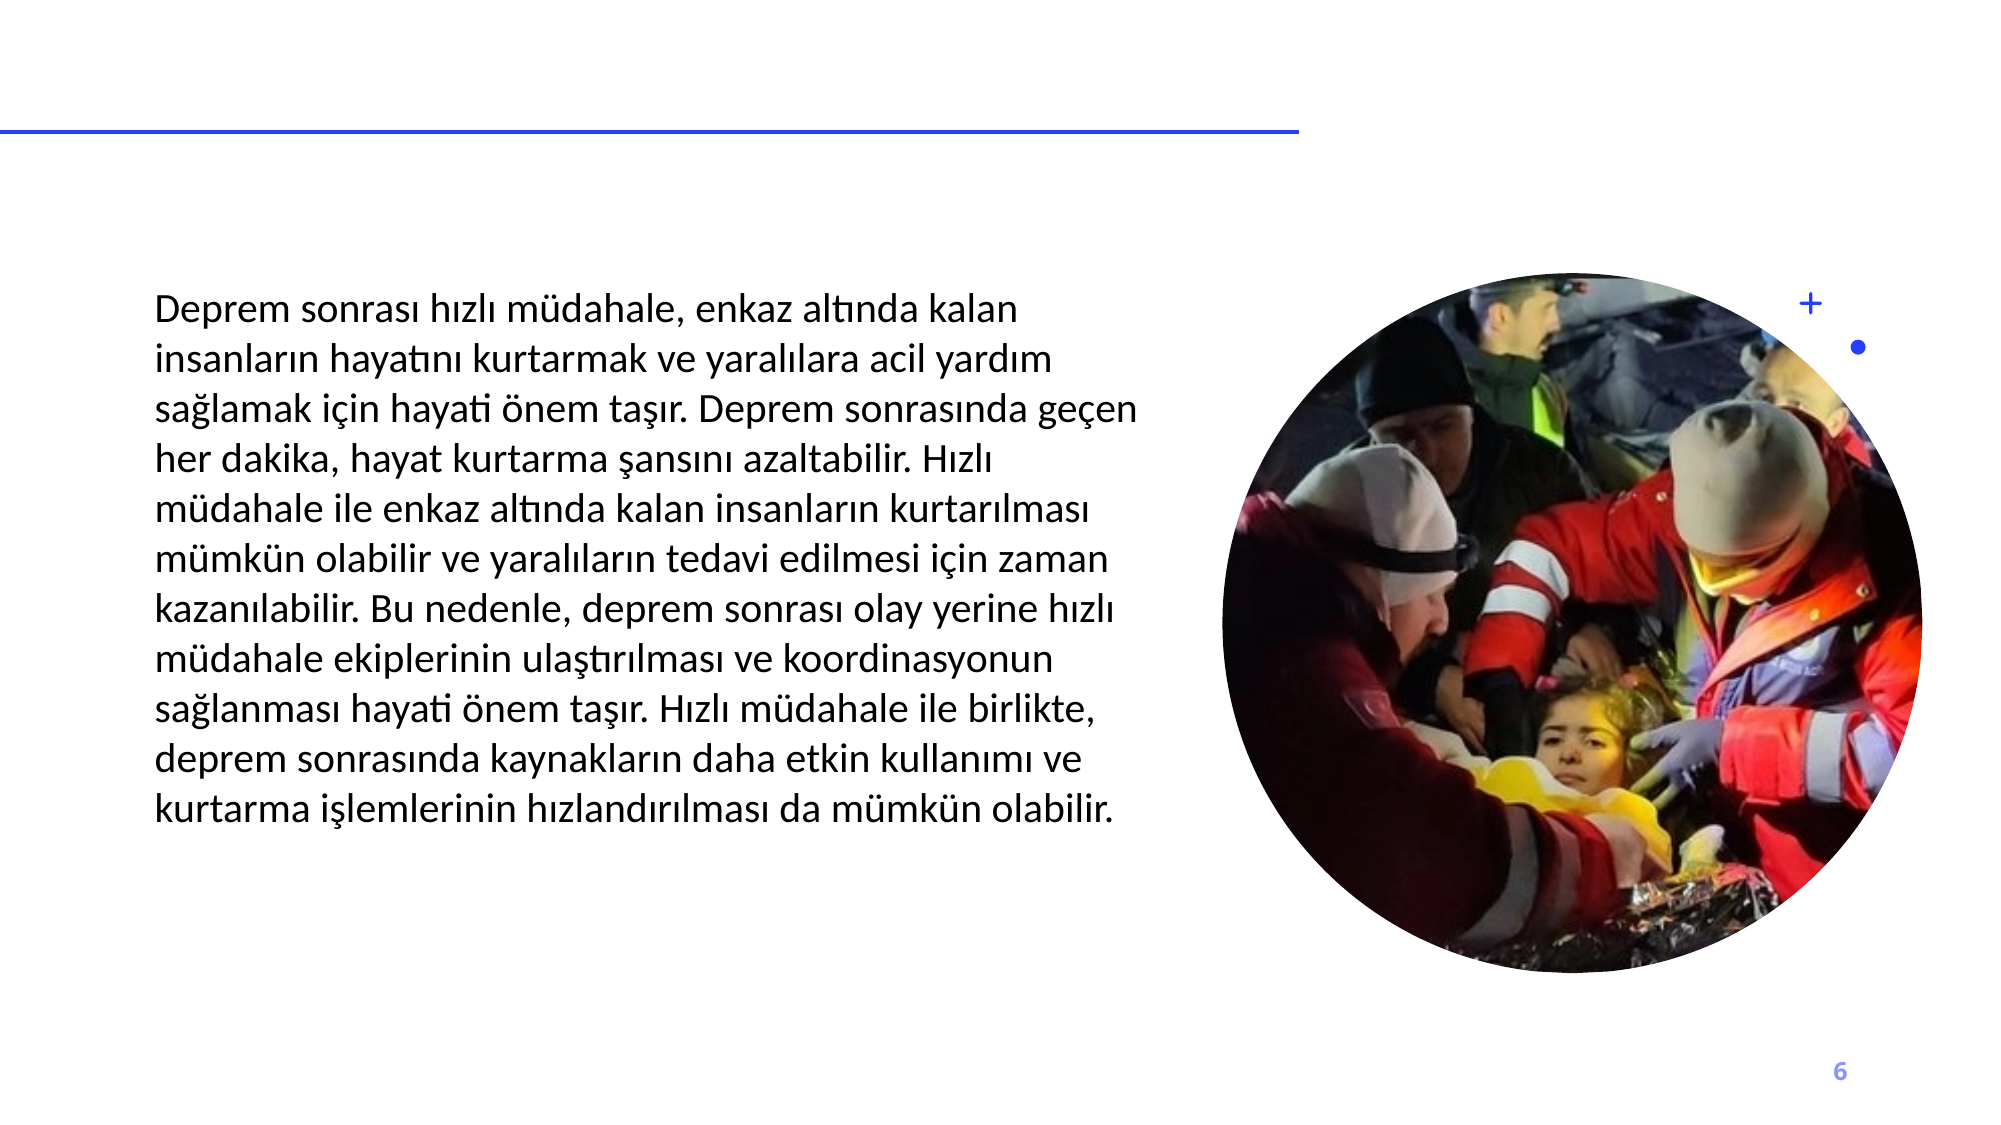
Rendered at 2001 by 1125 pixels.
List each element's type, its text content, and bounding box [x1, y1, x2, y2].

picture [1222, 273, 1923, 974]
slide_number 6 [1412, 1042, 1863, 1103]
list Deprem sonrası hızlı müdahale, enkaz altında kalan insanların hayatını kurtarmak ve yaralılara acil yardım sağlamak için hayati önem taşır. Deprem sonrasında geçen her dakika, hayat kurtarma şansını azaltabilir. Hızlı müdahale ile enkaz altında kalan insanların kurtarılması mümkün olabilir ve yaralıların tedavi edilmesi için zaman kazanılabilir. Bu nedenle, deprem sonrası olay yerine hızlı müdahale ekiplerinin ulaştırılması ve koordinasyonun sağlanması hayati önem taşır. Hızlı müdahale ile birlikte, deprem sonrasında kaynakların daha etkin kullanımı ve kurtarma işlemlerinin hızlandırılması da mümkün olabilir. [139, 273, 1155, 1013]
